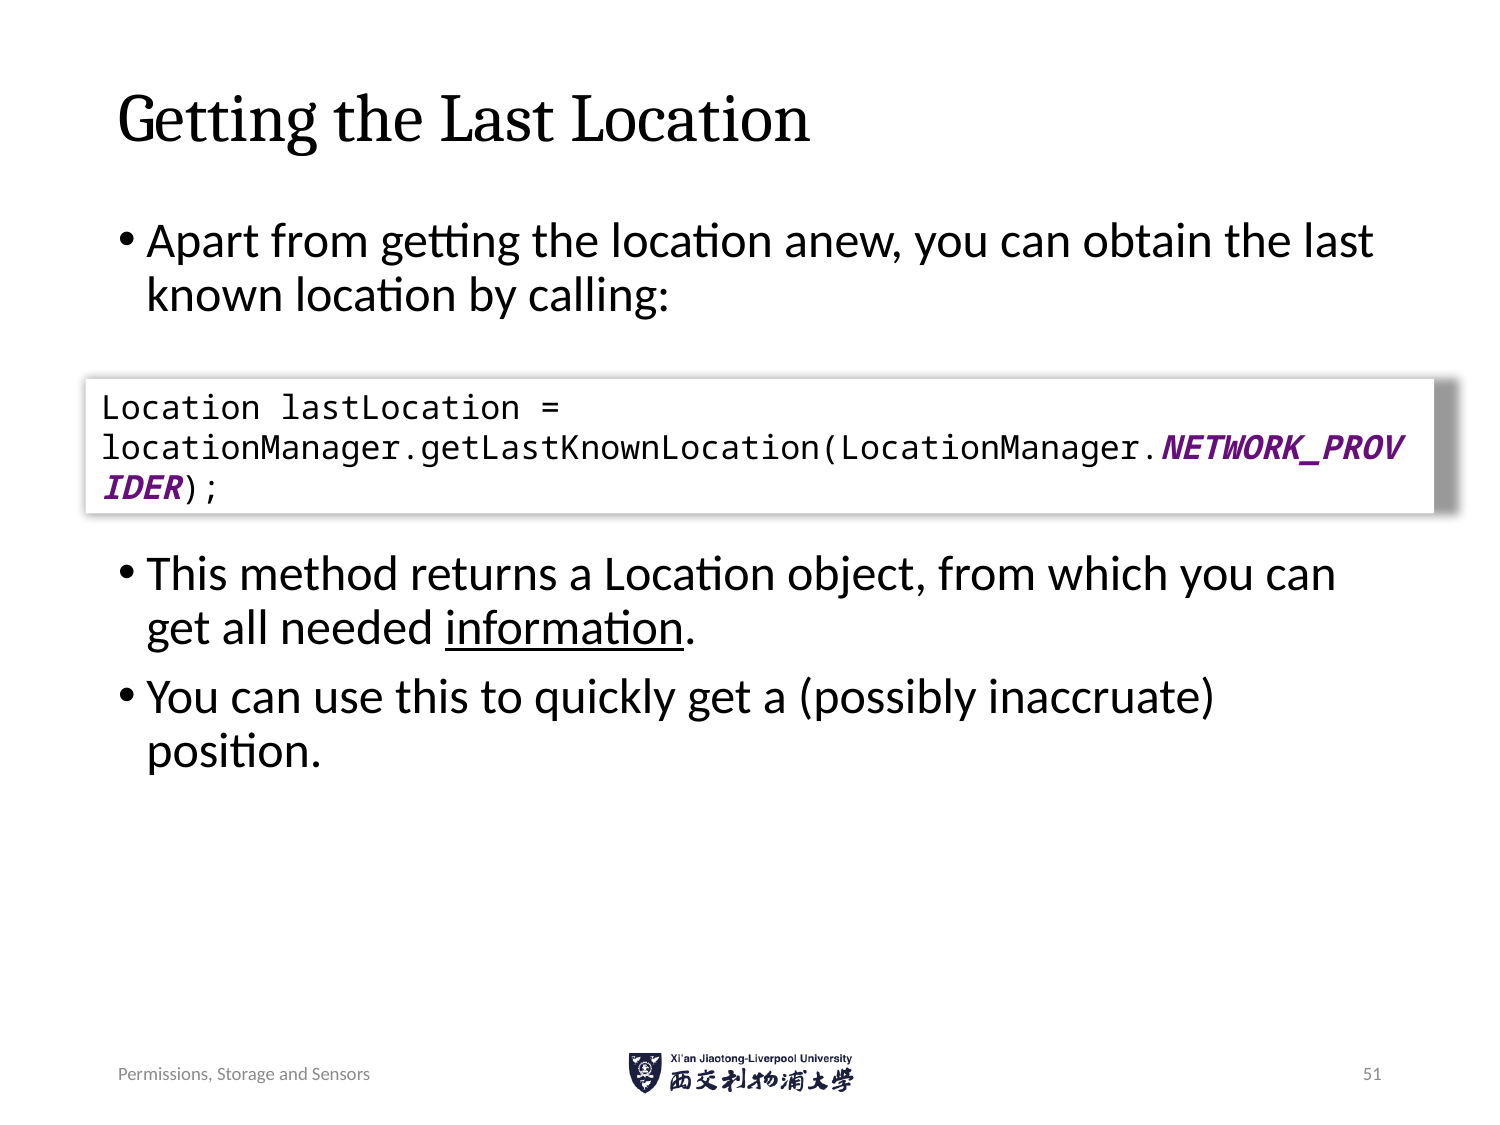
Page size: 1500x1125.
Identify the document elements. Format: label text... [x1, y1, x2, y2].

list Apart from getting the location anew, you can obtain the last known location by calling: This method returns a Location object, from which you can get all needed information. You can use this to quickly get a (possibly inaccruate) position. [103, 524, 1397, 1014]
slide_number 51 [1059, 1042, 1397, 1103]
picture [625, 1049, 857, 1096]
list Apart from getting the location anew, you can obtain the last known location by calling: This method returns a Location object, from which you can get all needed information. You can use this to quickly get a (possibly inaccruate) position. [103, 206, 1397, 371]
slide_number Permissions, Storage and Sensors [103, 1042, 441, 1103]
title Getting the Last Location [103, 59, 1397, 178]
text_box Location lastLocation = locationManager.getLastKnownLocation(LocationManager.NETWORK_PROVIDER); [85, 378, 1435, 514]
